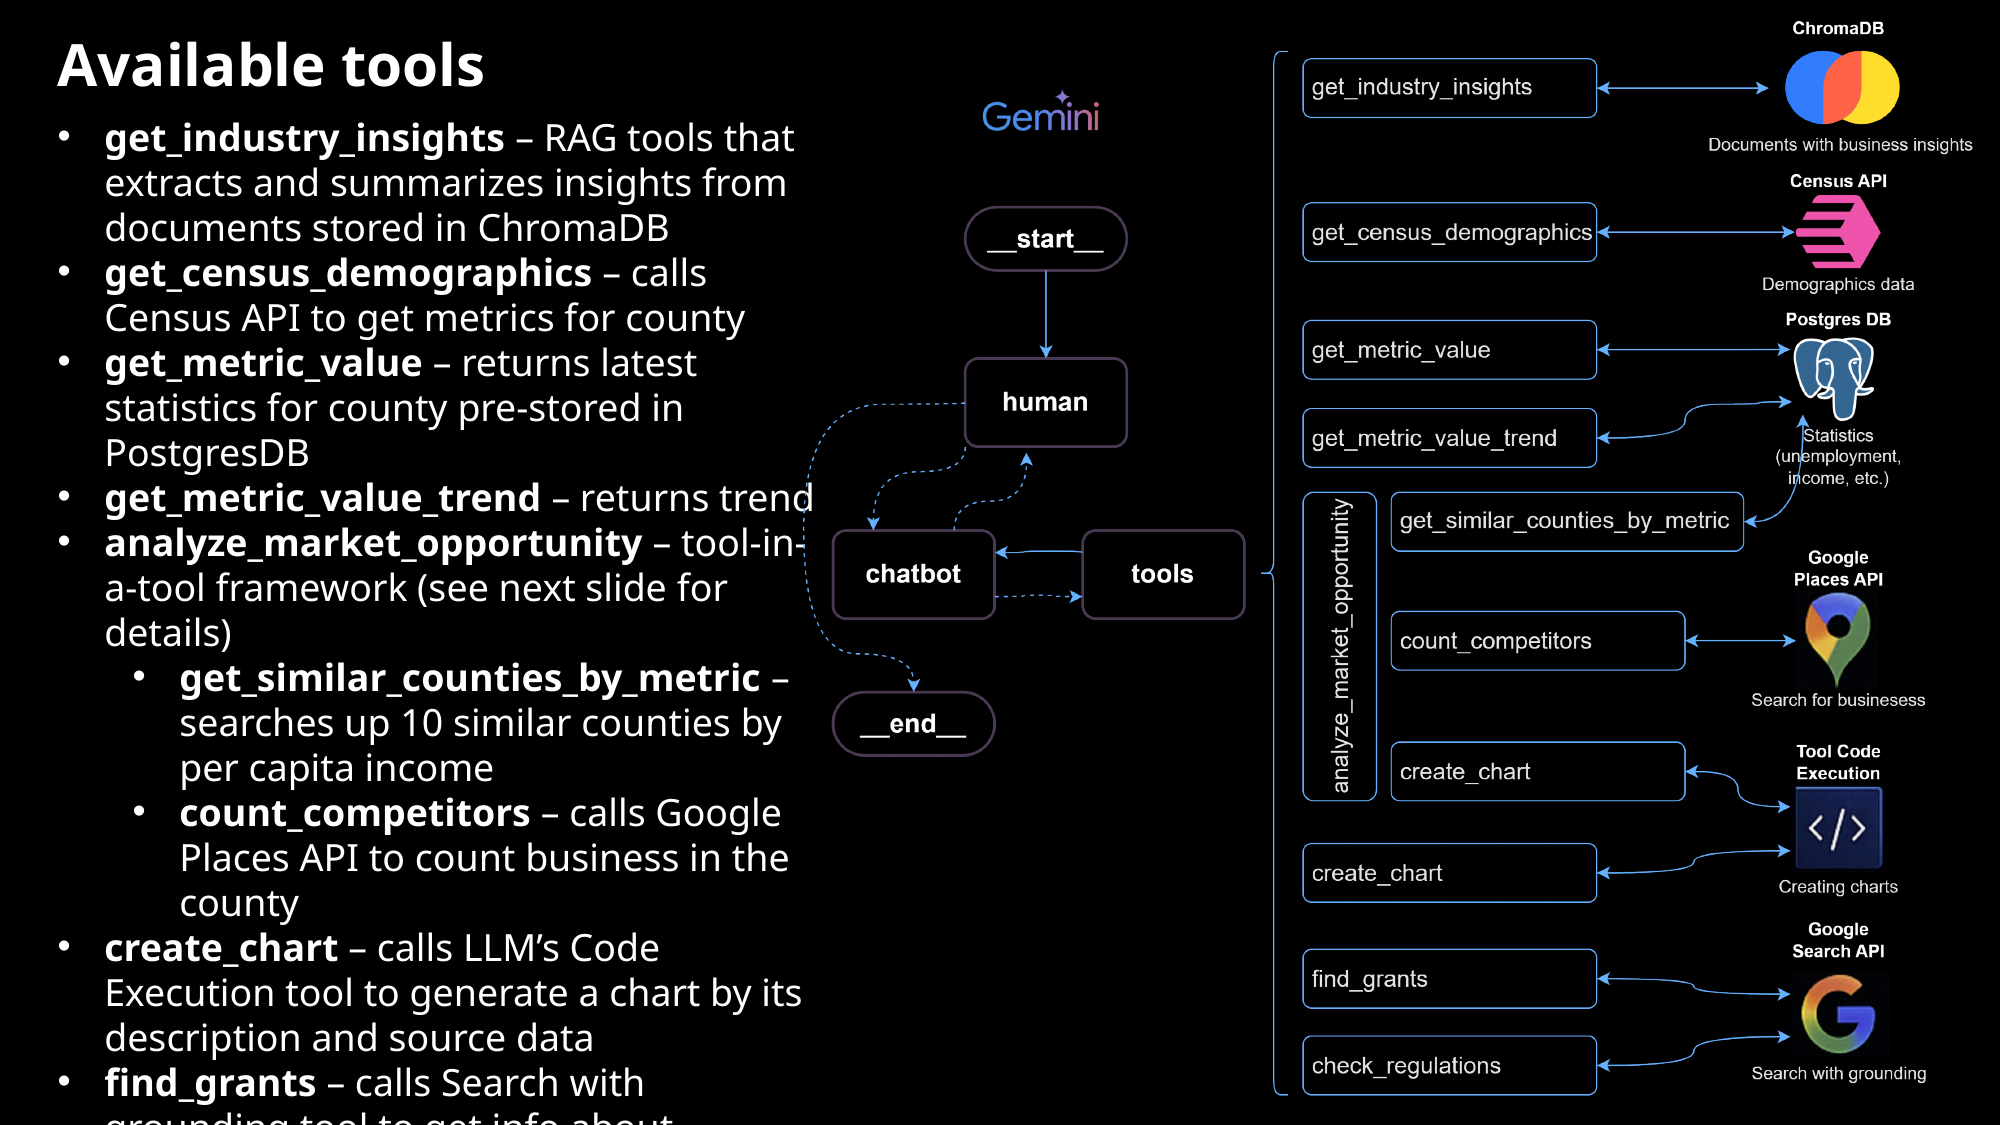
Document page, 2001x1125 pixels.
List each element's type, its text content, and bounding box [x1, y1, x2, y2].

picture [788, 0, 1992, 1111]
text_box Available tools [42, 20, 788, 105]
text_box get_industry_insights – RAG tools that extracts and summarizes insights from documents stored in ChromaDB get_census_demographics – calls Census API to get metrics for county get_metric_value – returns latest statistics for county pre-stored in PostgresDB get_metric_value_trend – returns trend analyze_market_opportunity – tool-in-a-tool framework (see next slide for details) get_similar_counties_by_metric – searches up 10 similar counties by per capita income count_competitors – calls Google Places API to count business in the county create_chart – calls LLM’s Code Execution tool to generate a chart by its description and source data find_grants – calls Search with grounding tool to get info about available grants check_regulations – known regulations [42, 106, 837, 1125]
